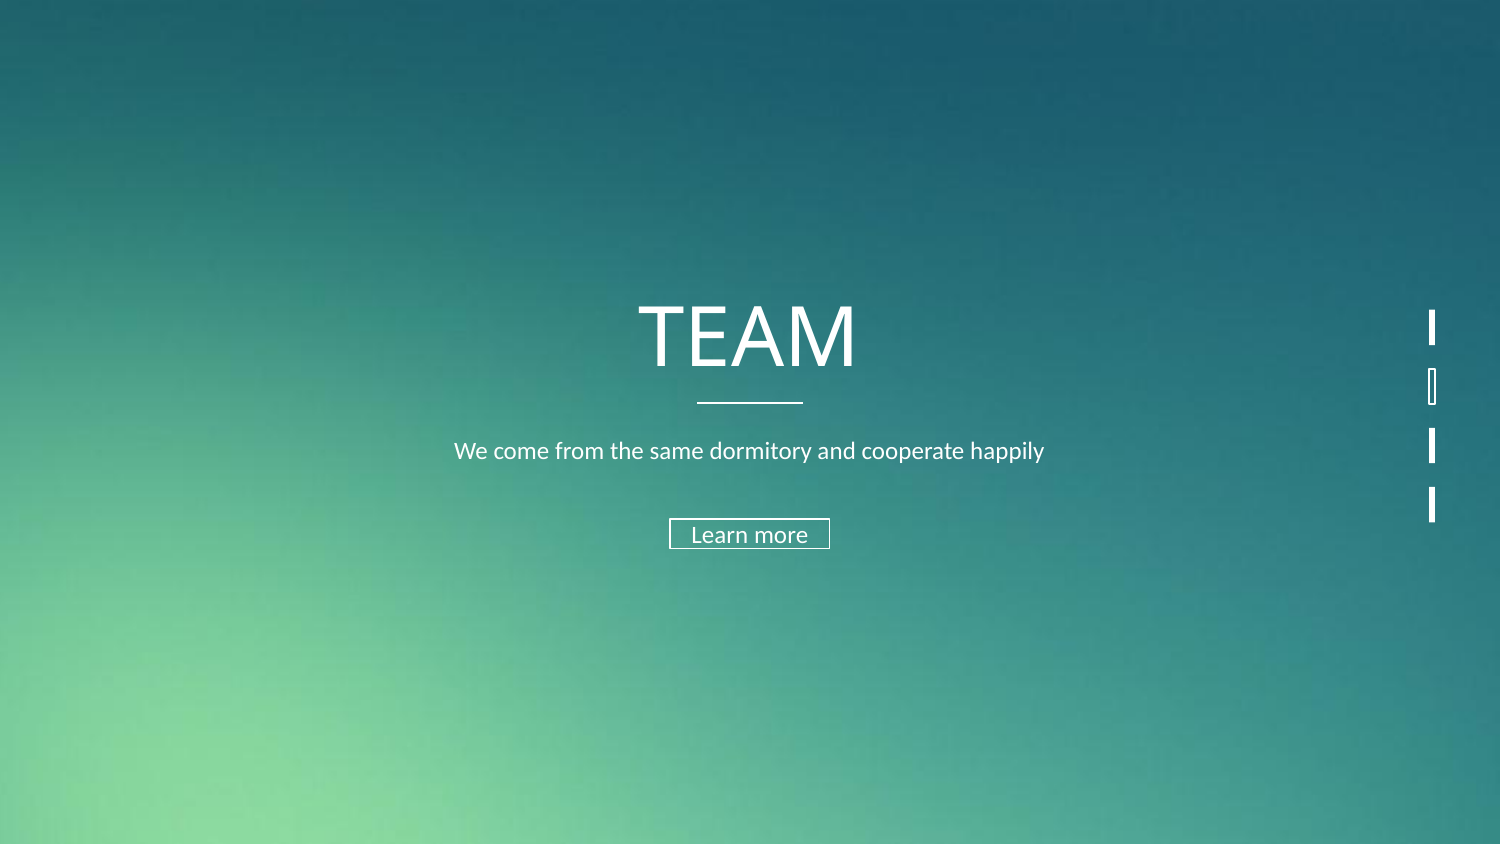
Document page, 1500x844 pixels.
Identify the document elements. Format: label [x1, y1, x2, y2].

picture [0, 0, 1500, 844]
text_box [669, 510, 830, 557]
